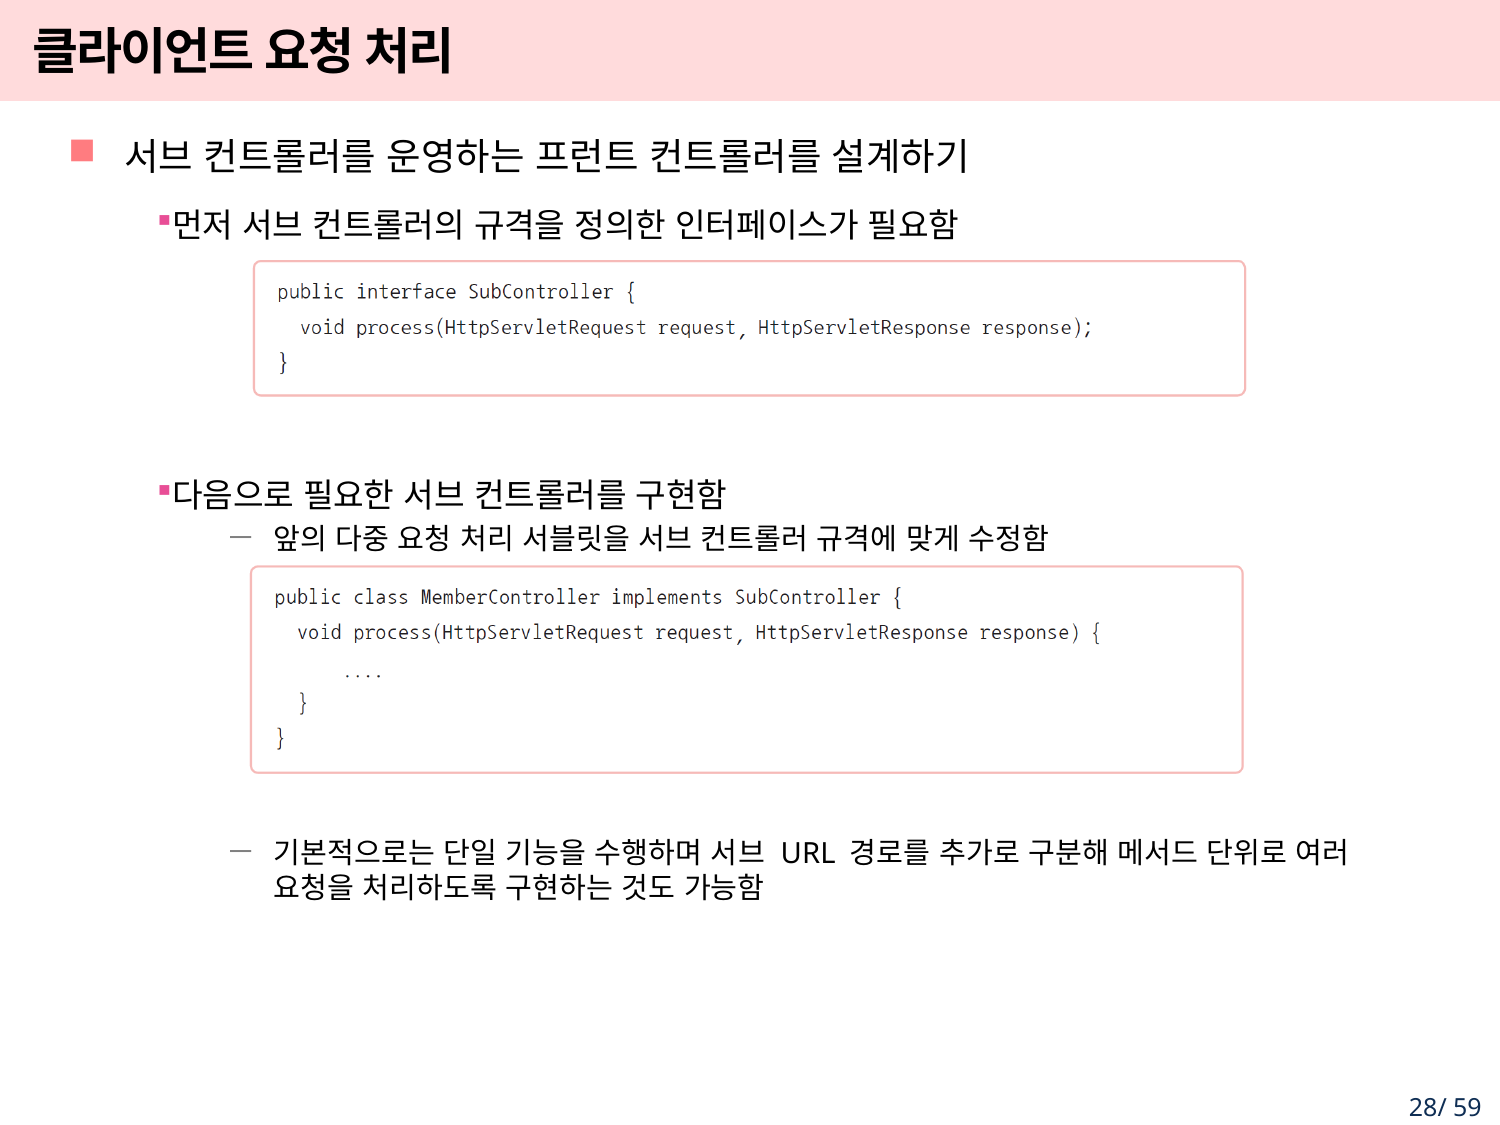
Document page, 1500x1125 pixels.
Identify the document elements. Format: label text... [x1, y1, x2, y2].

picture [247, 255, 1253, 403]
picture [247, 562, 1253, 779]
title 클라이언트 요청 처리 [17, 10, 1295, 89]
list 서브 컨트롤러를 운영하는 프런트 컨트롤러를 설계하기 먼저 서브 컨트롤러의 규격을 정의한 인터페이스가 필요함 다음으로 필요한 서브 컨트롤러를 구현함 앞의 다중 요청 처리 서블릿을 서브 컨트롤러 규격에 맞게 수정함 기본적으로는 단일 기능을 수행하며 서브 URL 경로를 추가로 구분해 메서드 단위로 여러 요청을 처리하도록 구현하는 것도 가능함 [53, 125, 1425, 1005]
